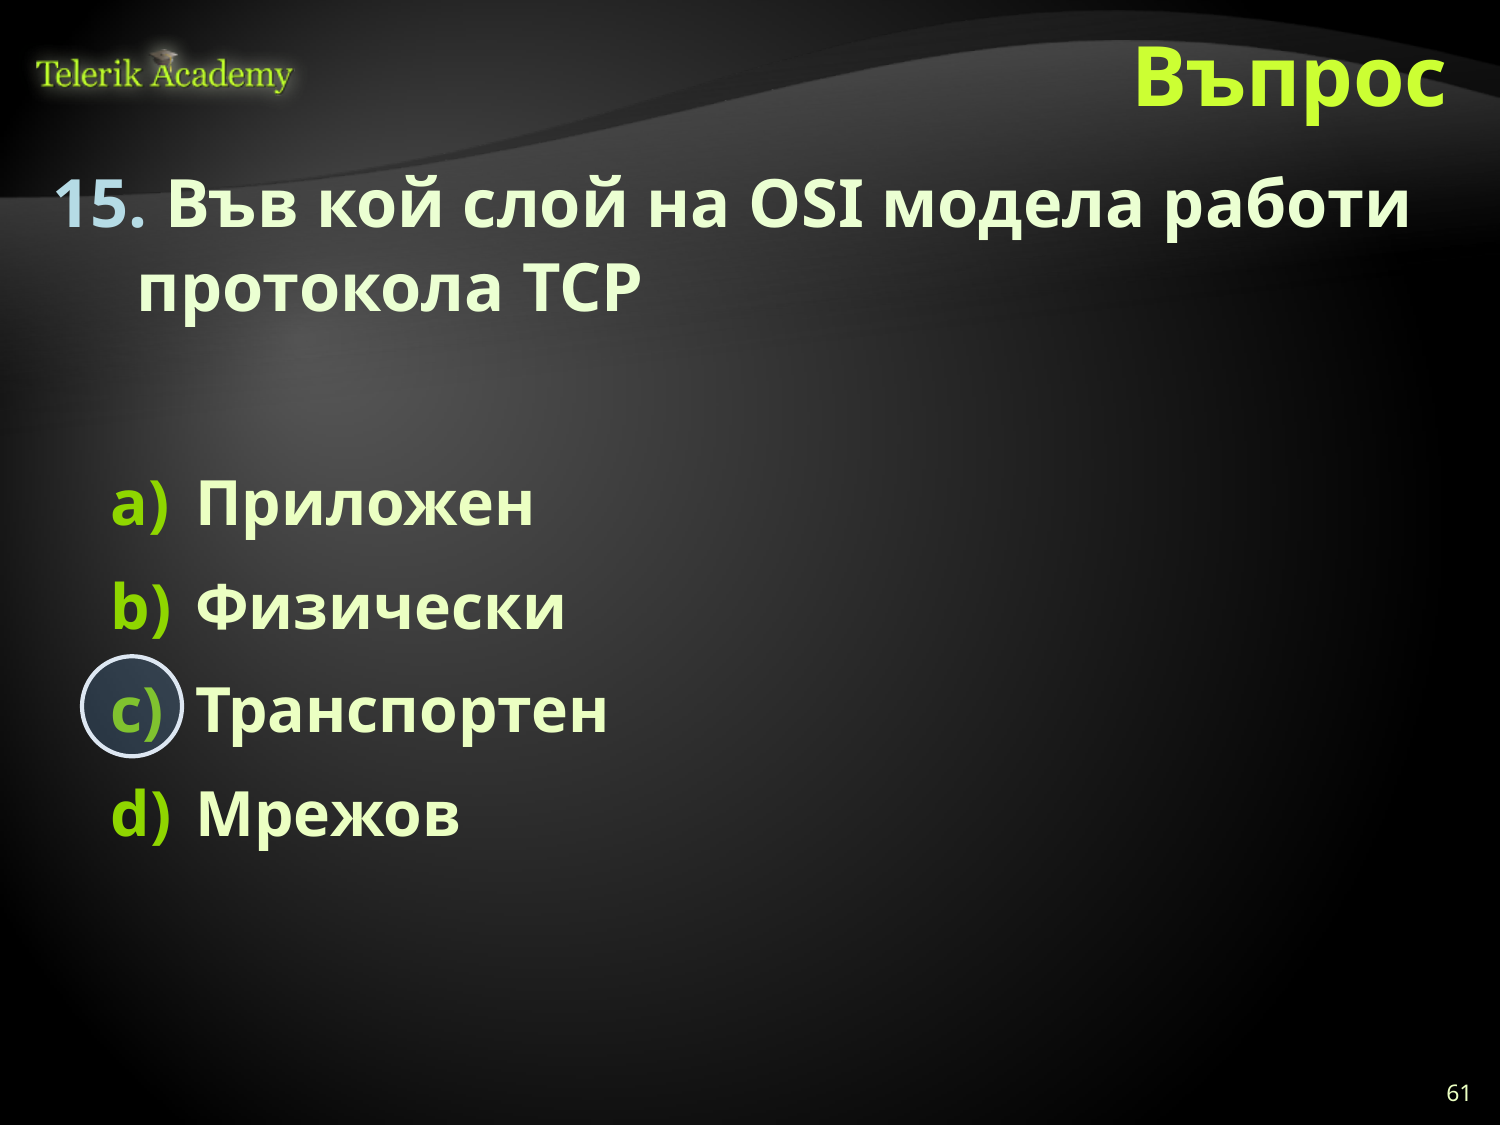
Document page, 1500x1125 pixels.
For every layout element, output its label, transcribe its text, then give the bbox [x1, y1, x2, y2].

picture [0, 0, 1500, 1125]
text_box [79, 654, 185, 759]
title Въпрос [300, 12, 1463, 149]
list Във кой слой на OSI модела работи протокола TCP Приложен Физически Транспортен Мрежов [37, 149, 1463, 1075]
slide_number 61 [1412, 1074, 1488, 1113]
